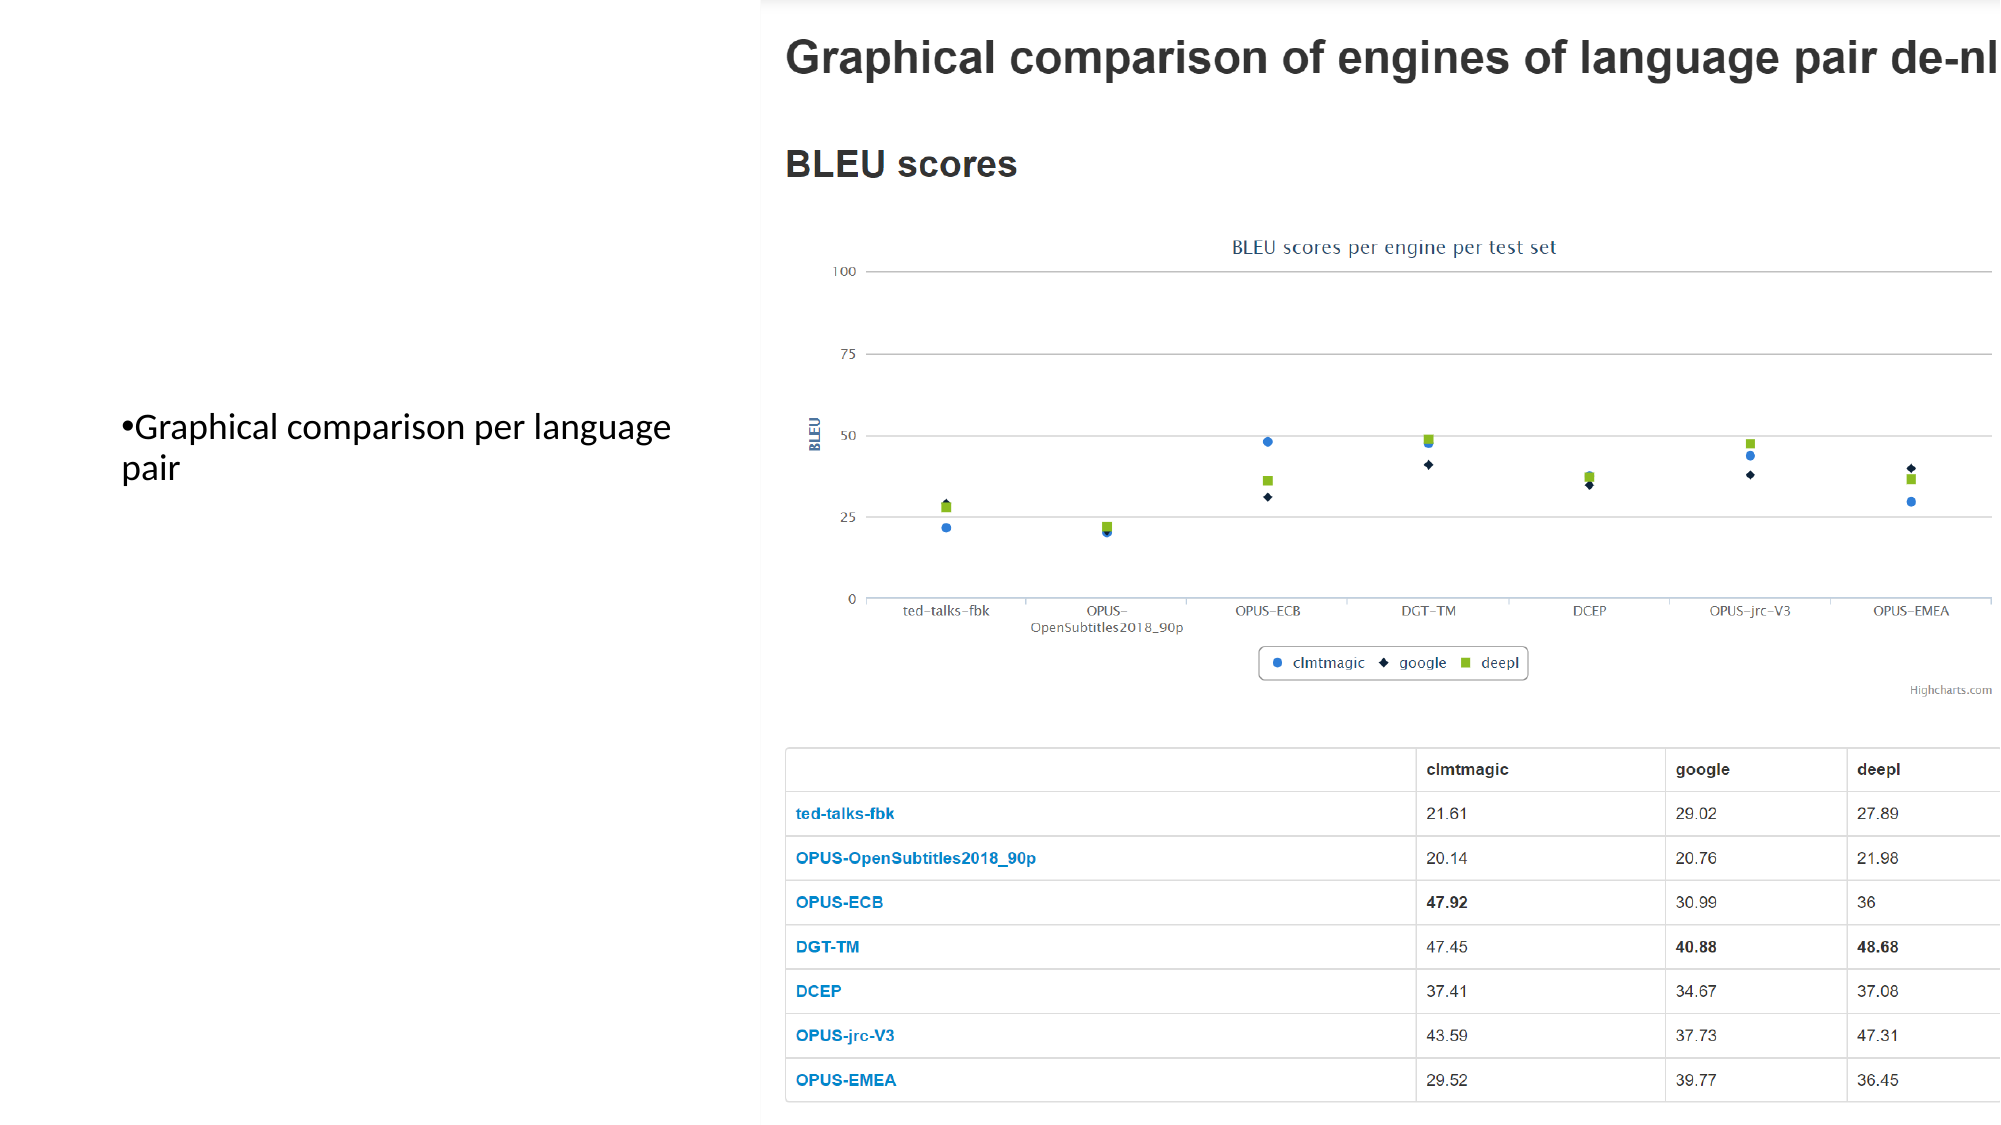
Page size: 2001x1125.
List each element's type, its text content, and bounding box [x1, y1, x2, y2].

picture [760, 0, 2000, 1125]
list Graphical comparison per language pair [106, 399, 706, 1021]
